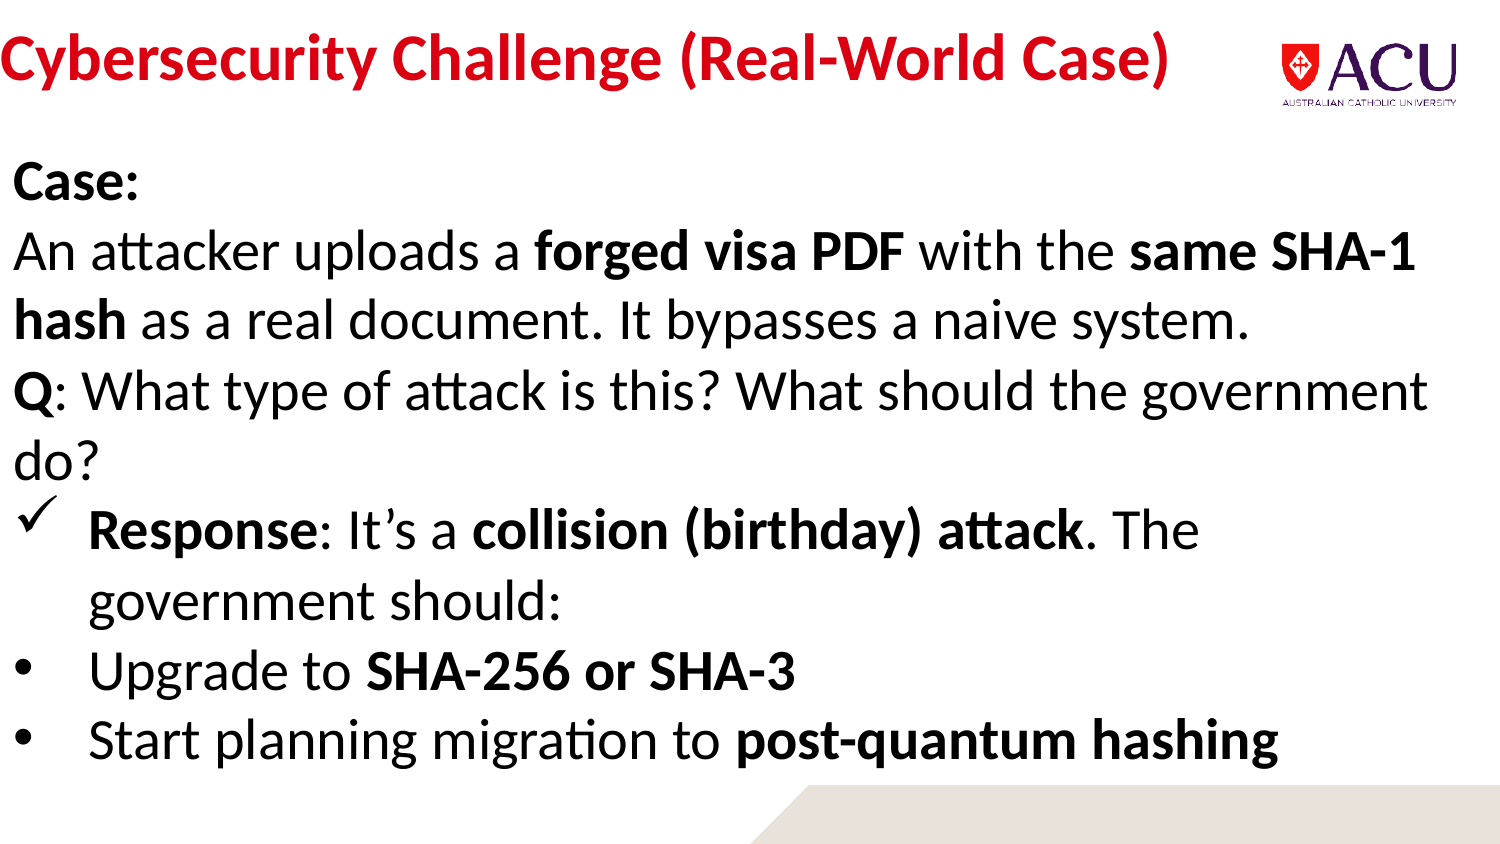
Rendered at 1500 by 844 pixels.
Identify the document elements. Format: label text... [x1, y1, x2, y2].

picture [1282, 43, 1456, 106]
text_box Case: An attacker uploads a forged visa PDF with the same SHA-1 hash as a real document. It bypasses a naive system. Q: What type of attack is this? What should the government do? Response: It’s a collision (birthday) attack. The government should: Upgrade to SHA-256 or SHA-3 Start planning migration to post-quantum hashing [0, 134, 1489, 779]
title Cybersecurity Challenge (Real-World Case) [0, 0, 1274, 134]
